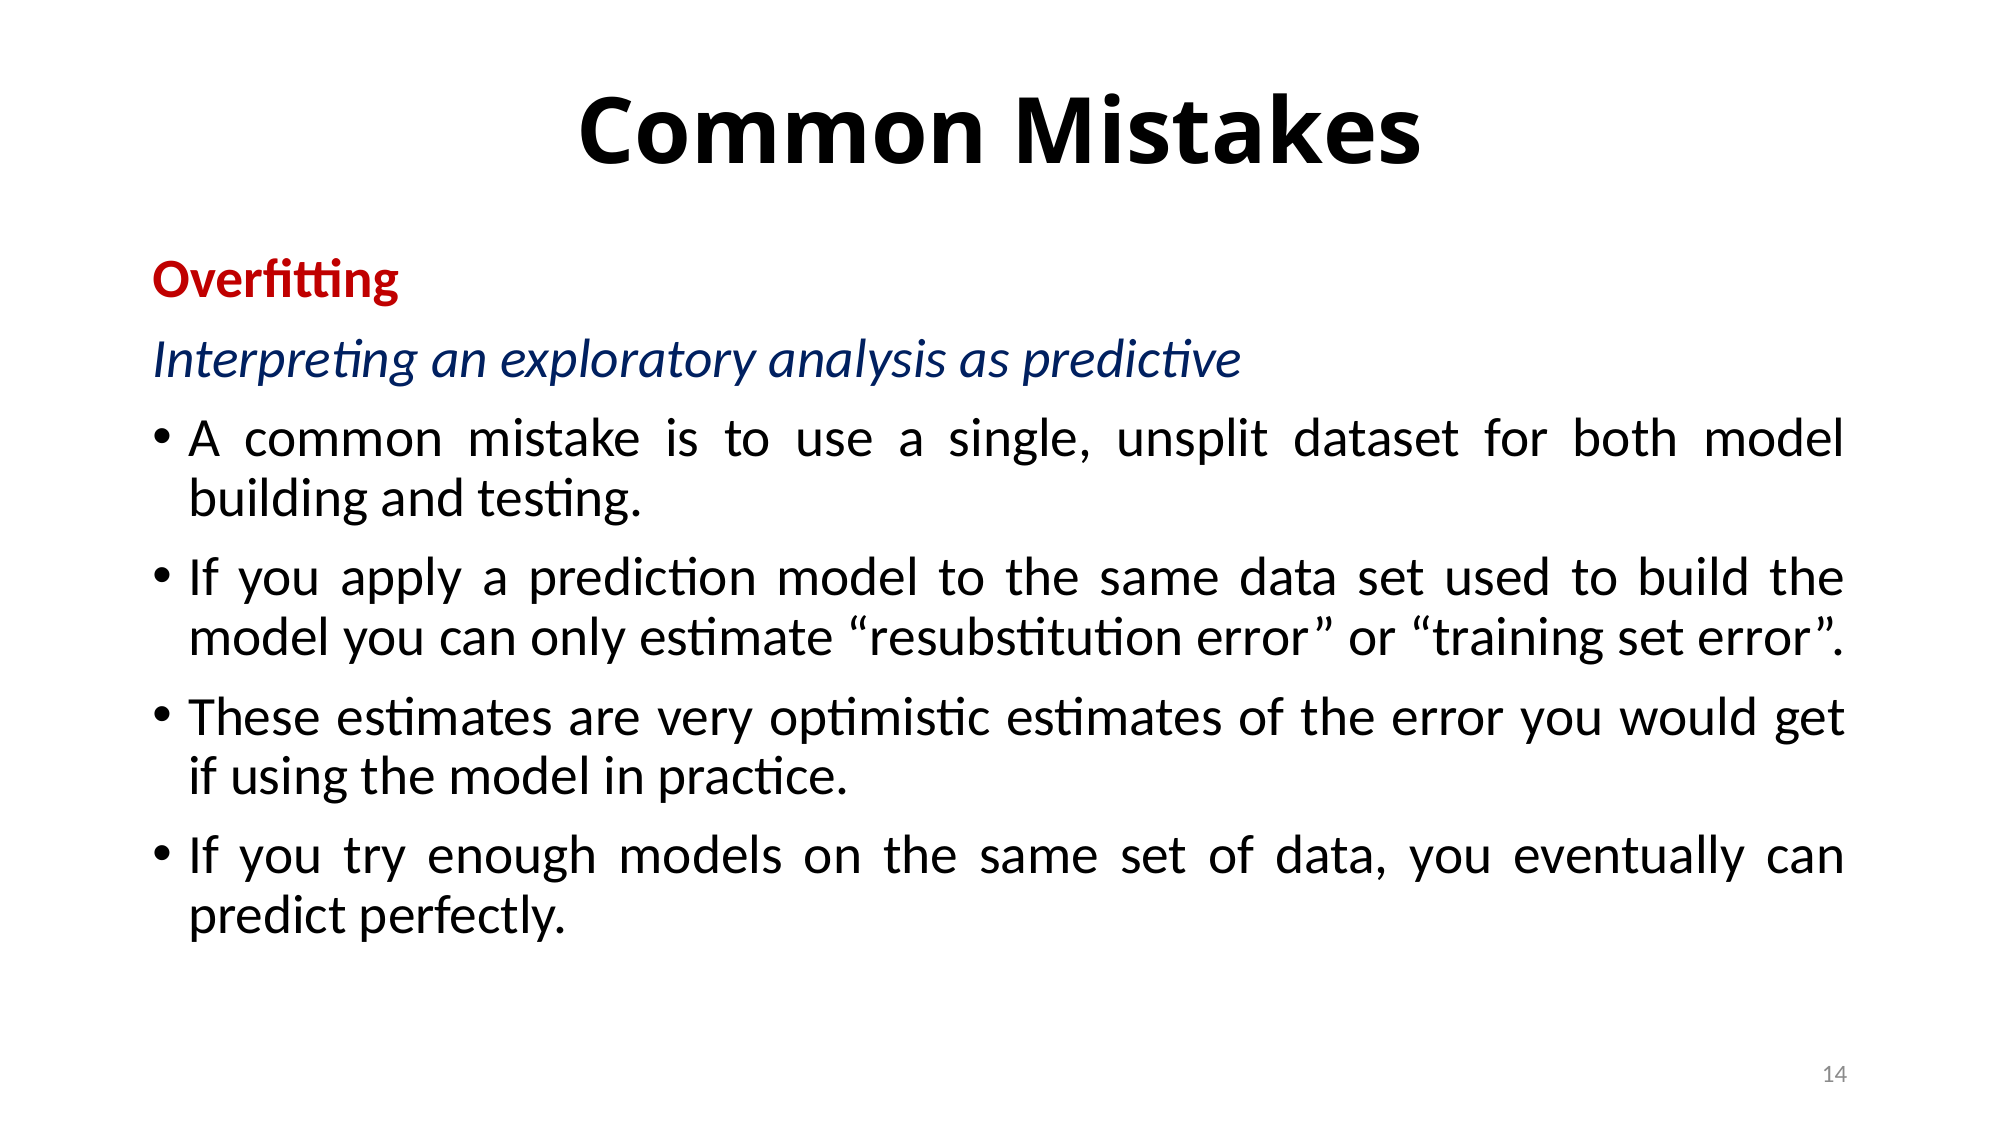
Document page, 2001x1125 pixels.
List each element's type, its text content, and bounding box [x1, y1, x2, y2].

list Overfitting Interpreting an exploratory analysis as predictive A common mistake is to use a single, unsplit dataset for both model building and testing. If you apply a prediction model to the same data set used to build the model you can only estimate “resubstitution error” or “training set error”. These estimates are very optimistic estimates of the error you would get if using the model in practice. If you try enough models on the same set of data, you eventually can predict perfectly. [137, 242, 1863, 1002]
title Common Mistakes [137, 25, 1863, 242]
slide_number 14 [1412, 1042, 1863, 1103]
